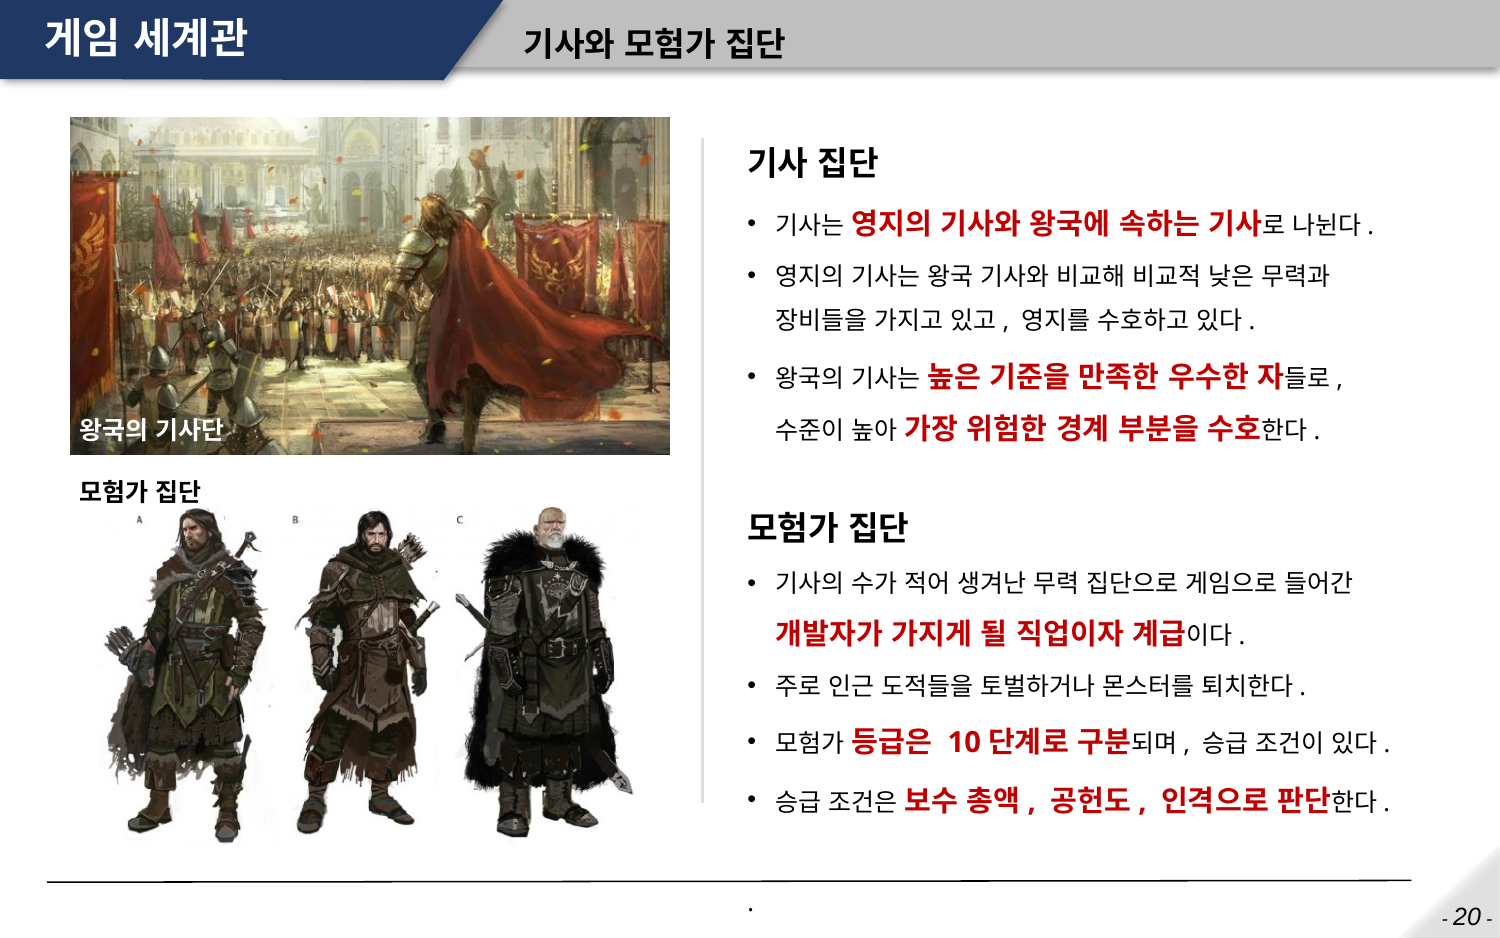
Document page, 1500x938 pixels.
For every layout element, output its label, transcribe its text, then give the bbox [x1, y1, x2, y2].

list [70, 117, 670, 455]
text_box 모험가 집단 [64, 468, 388, 514]
list 기사 집단 기사는 영지의 기사와 왕국에 속하는 기사로 나뉜다. 영지의 기사는 왕국 기사와 비교해 비교적 낮은 무력과 장비들을 가지고 있고, 영지를 수호하고 있다. 왕국의 기사는 높은 기준을 만족한 우수한 자들로, 수준이 높아 가장 위험한 경계 부분을 수호한다. 모험가 집단 기사의 수가 적어 생겨난 무력 집단으로 게임으로 들어간 개발자가 가지게 될 직업이자 계급이다. 주로 인근 도적들을 토벌하거나 몬스터를 퇴치한다. 모험가 등급은 10단계로 구분되며, 승급 조건이 있다. 승급 조건은 보수 총액, 공헌도, 인격으로 판단한다. . [732, 114, 1436, 847]
title 게임 세계관 [29, 0, 479, 81]
list 기사와 모험가 집단 [508, 0, 1500, 68]
text_box 왕국의 기사단 [64, 407, 70, 452]
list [99, 504, 638, 847]
